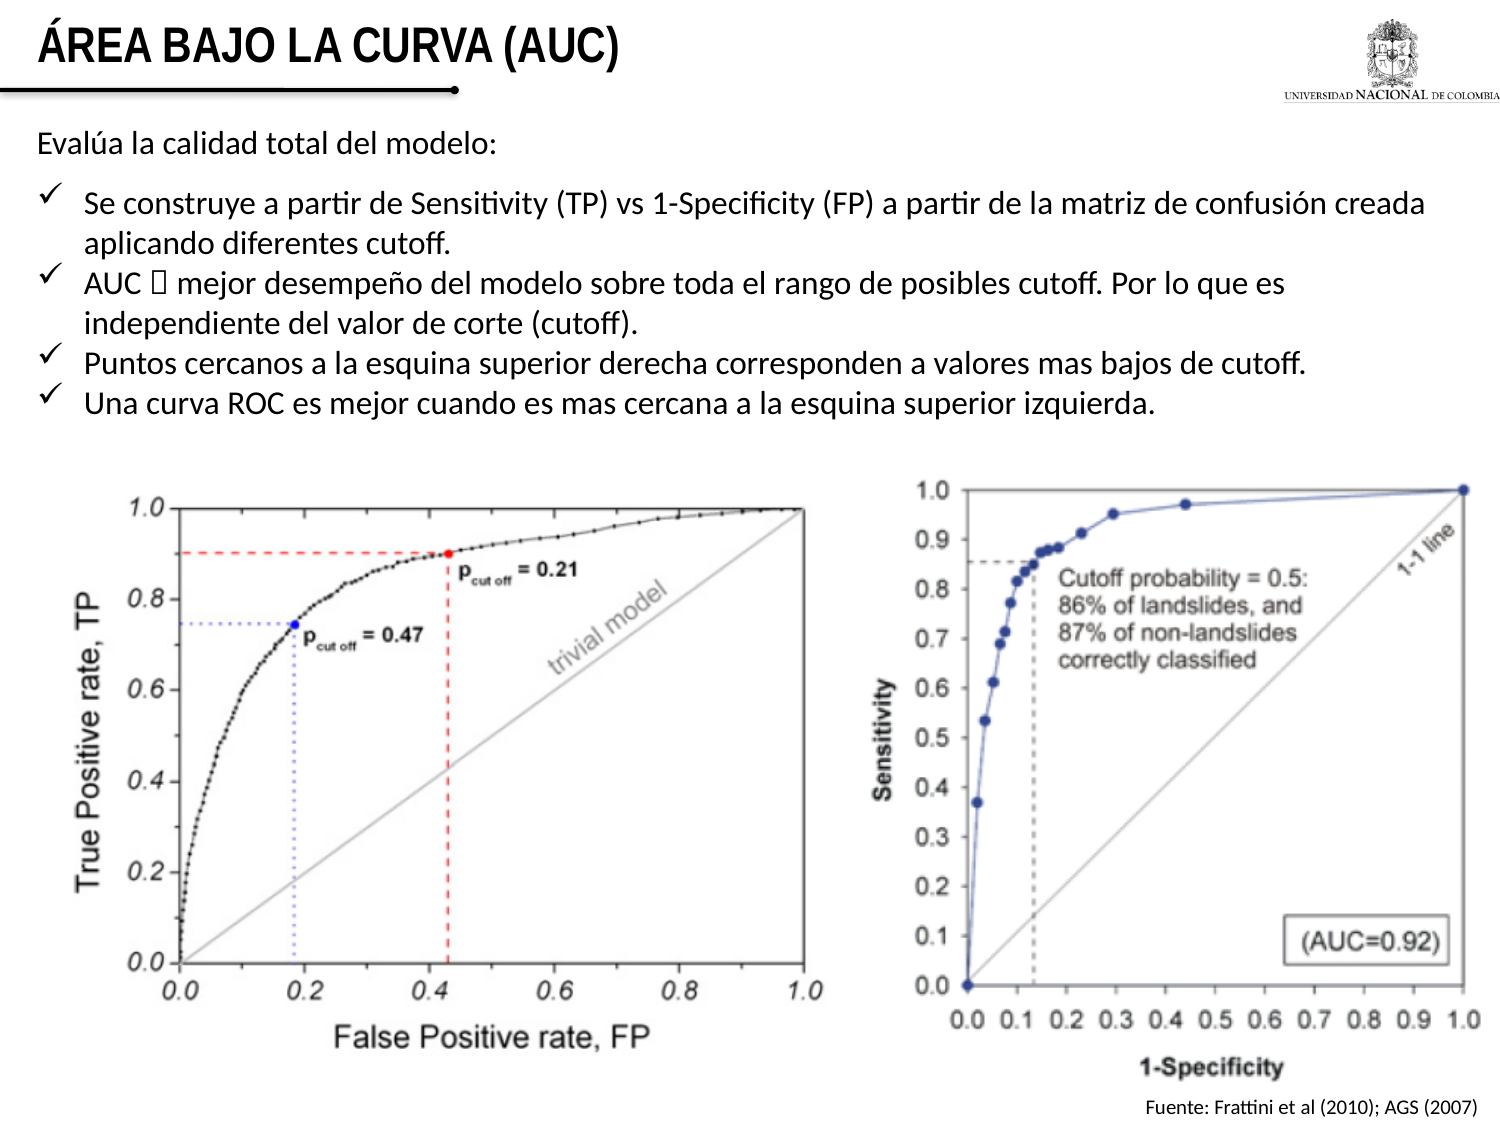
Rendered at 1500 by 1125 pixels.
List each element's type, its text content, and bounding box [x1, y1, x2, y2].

picture [24, 464, 1498, 1087]
picture [1283, 18, 1500, 106]
text_box Evalúa la calidad total del modelo: Se construye a partir de Sensitivity (TP) vs 1-Specificity (FP) a partir de la matriz de confusión creada aplicando diferentes cutoff. AUC  mejor desempeño del modelo sobre toda el rango de posibles cutoff. Por lo que es independiente del valor de corte (cutoff). Puntos cercanos a la esquina superior derecha corresponden a valores mas bajos de cutoff. Una curva ROC es mejor cuando es mas cercana a la esquina superior izquierda. [22, 113, 1470, 429]
text_box [0, 85, 459, 95]
text_box ÁREA BAJO LA CURVA (AUC) [22, 5, 636, 81]
text_box Fuente: Frattini et al (2010); AGS (2007) [1130, 1095, 1494, 1125]
